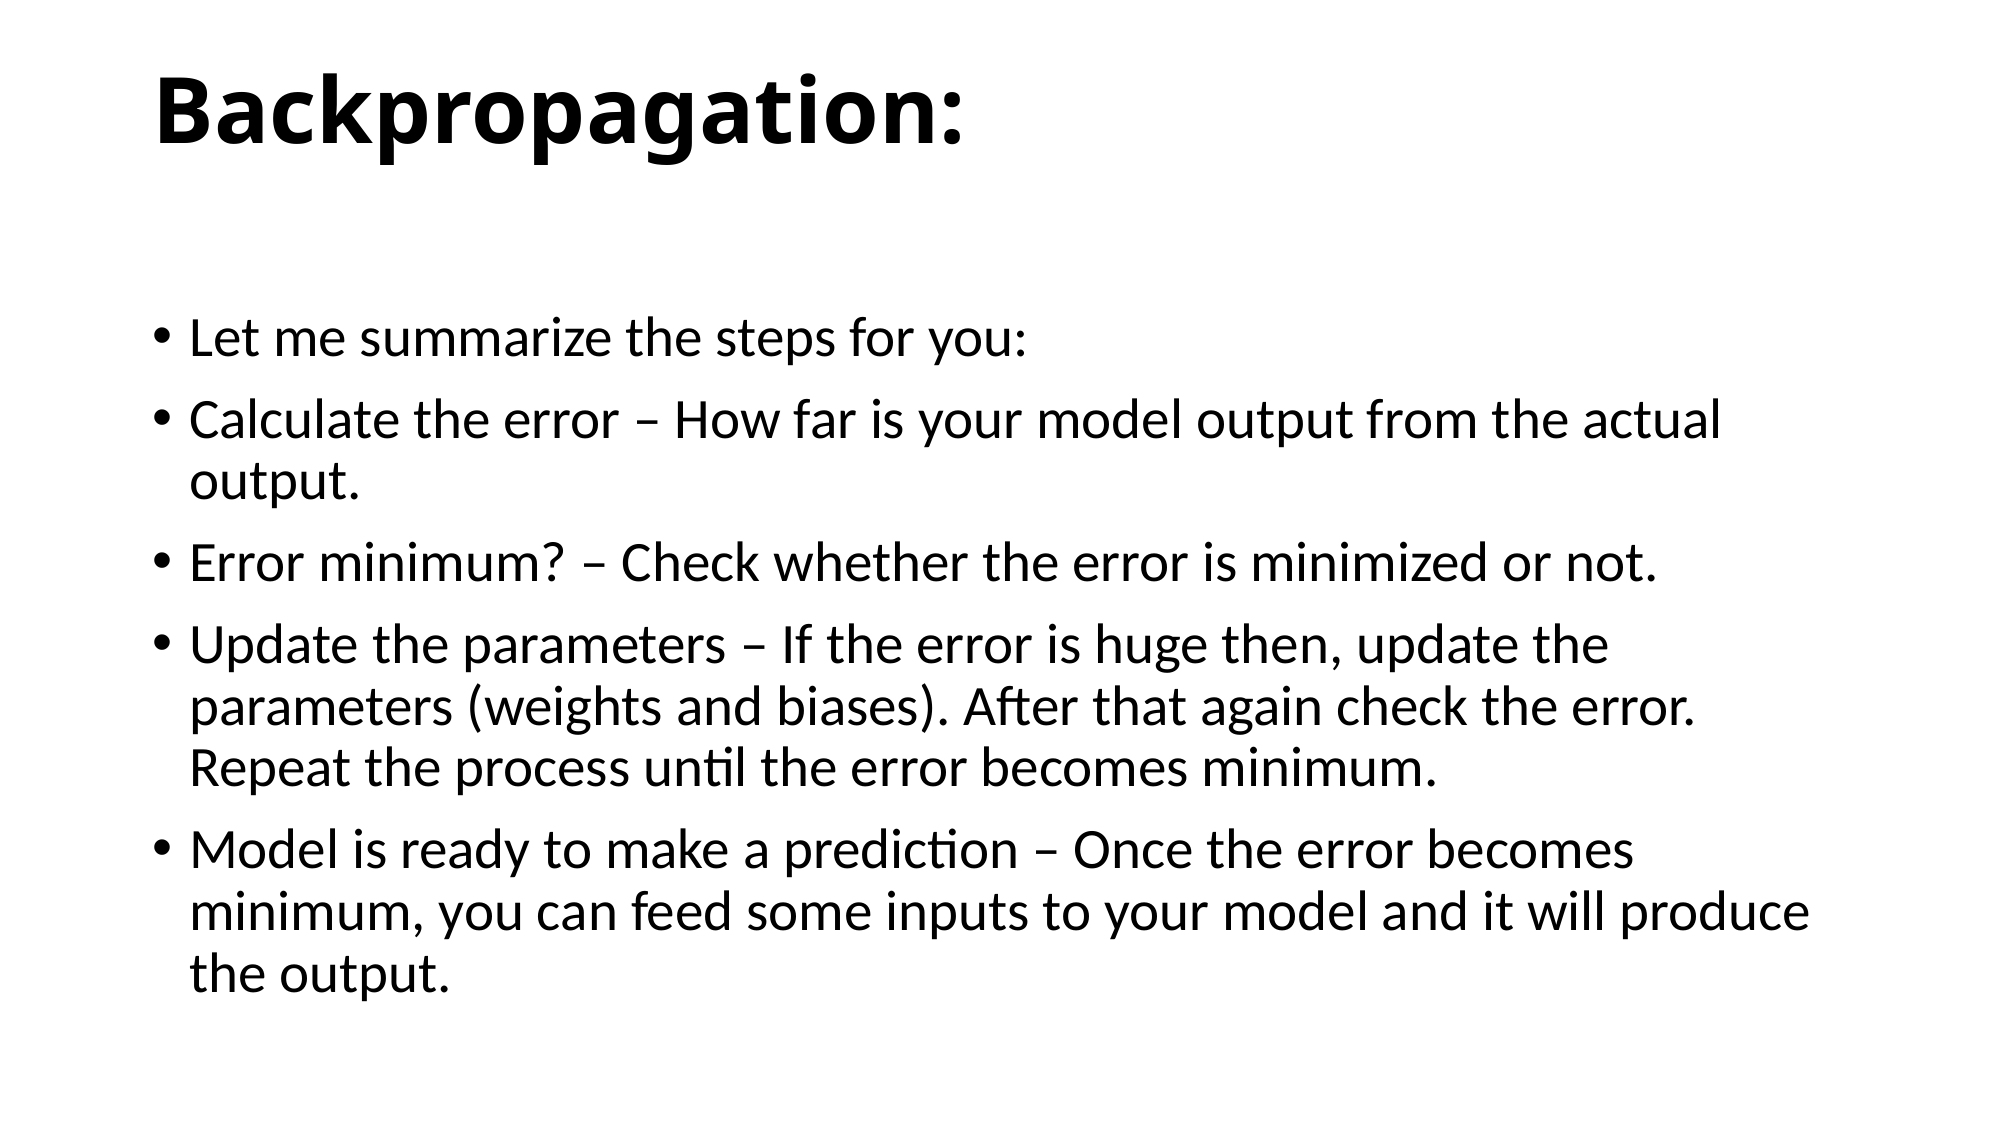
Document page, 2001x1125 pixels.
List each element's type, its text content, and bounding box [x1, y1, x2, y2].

title Backpropagation: [137, 59, 1863, 278]
list Let me summarize the steps for you: Calculate the error – How far is your model output from the actual output. Error minimum? – Check whether the error is minimized or not. Update the parameters – If the error is huge then, update the parameters (weights and biases). After that again check the error. Repeat the process until the error becomes minimum. Model is ready to make a prediction – Once the error becomes minimum, you can feed some inputs to your model and it will produce the output. [137, 299, 1863, 1014]
